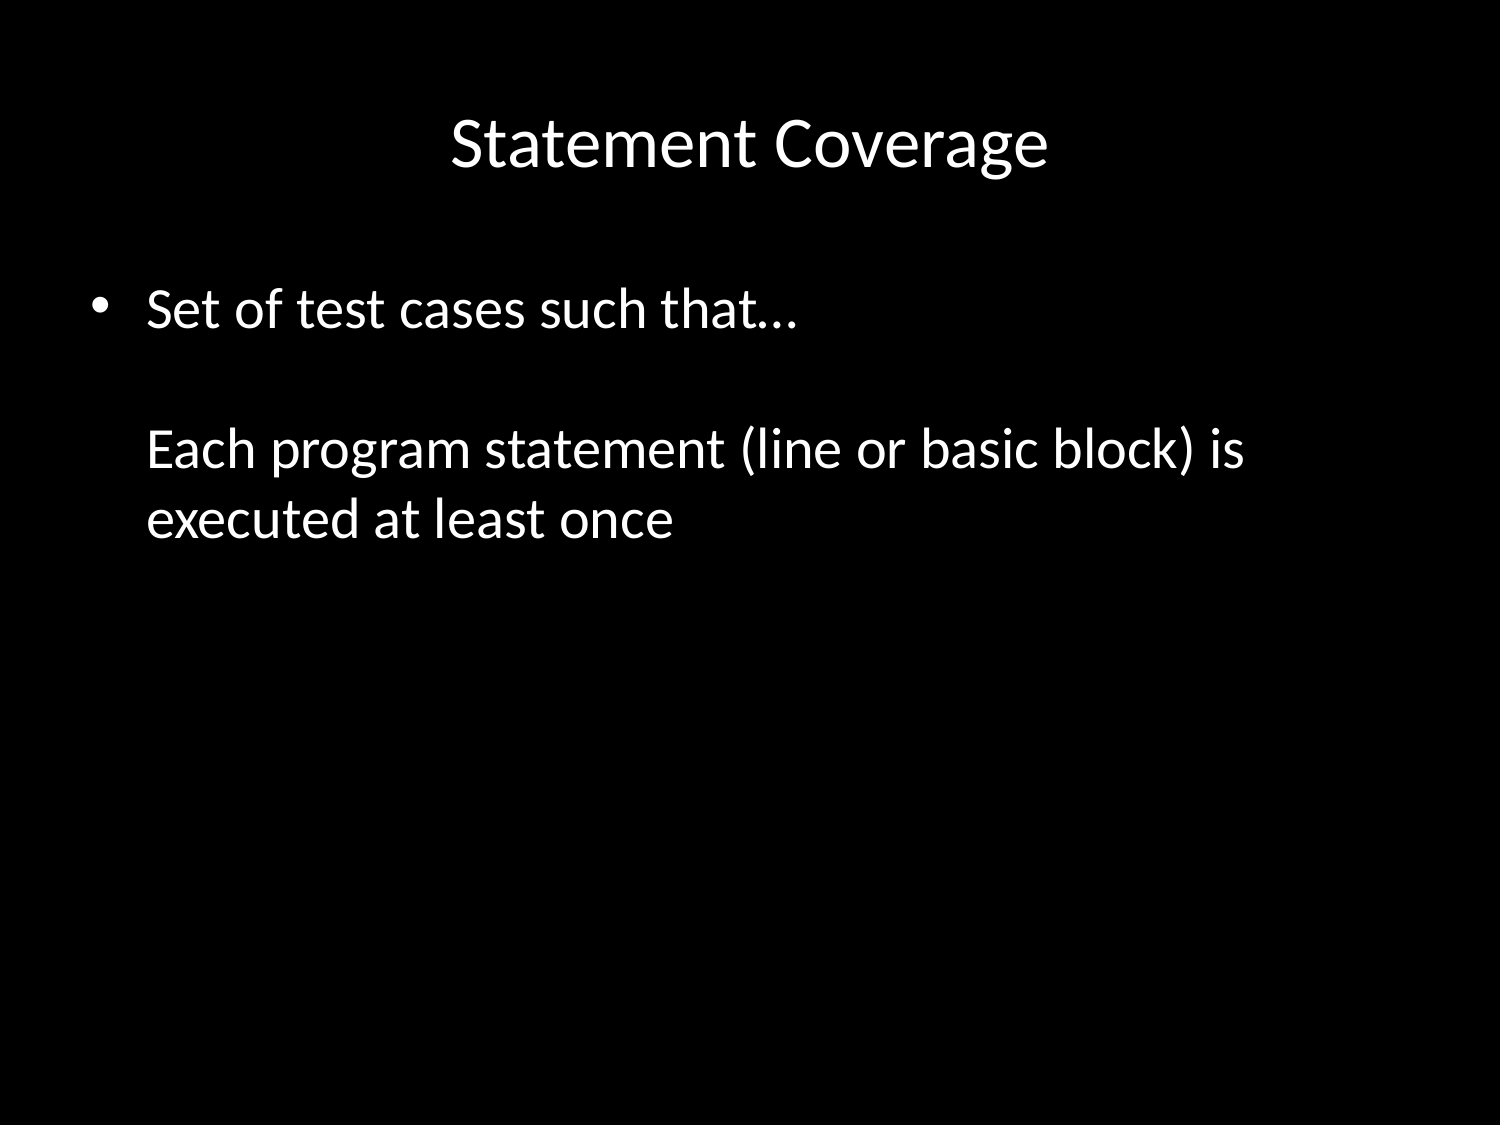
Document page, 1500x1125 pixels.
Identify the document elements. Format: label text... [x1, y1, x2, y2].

title Statement Coverage [75, 45, 1425, 233]
list Set of test cases such that… Each program statement (line or basic block) is executed at least once [75, 262, 1425, 1005]
